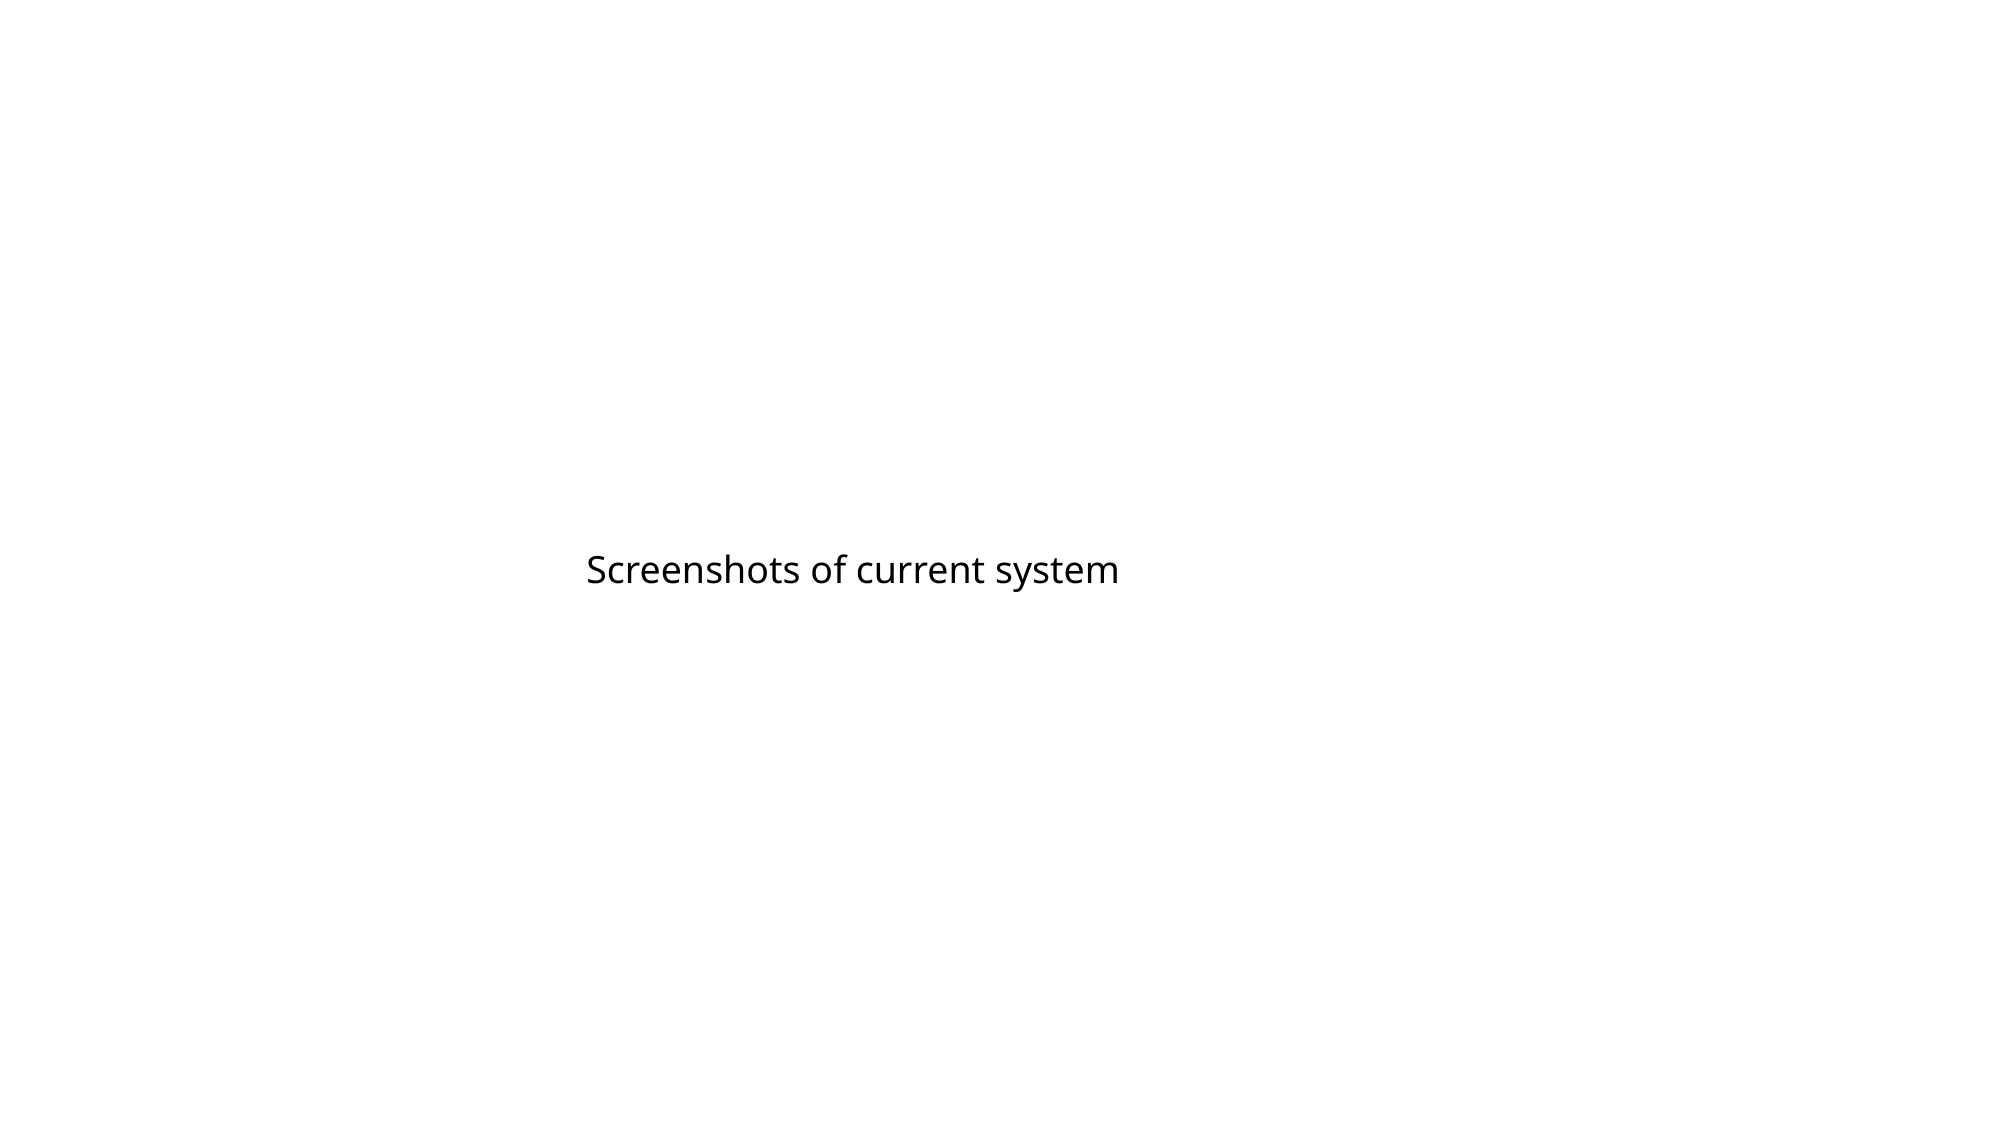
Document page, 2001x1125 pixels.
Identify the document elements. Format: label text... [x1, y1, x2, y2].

text_box Screenshots of current system [571, 539, 1136, 599]
